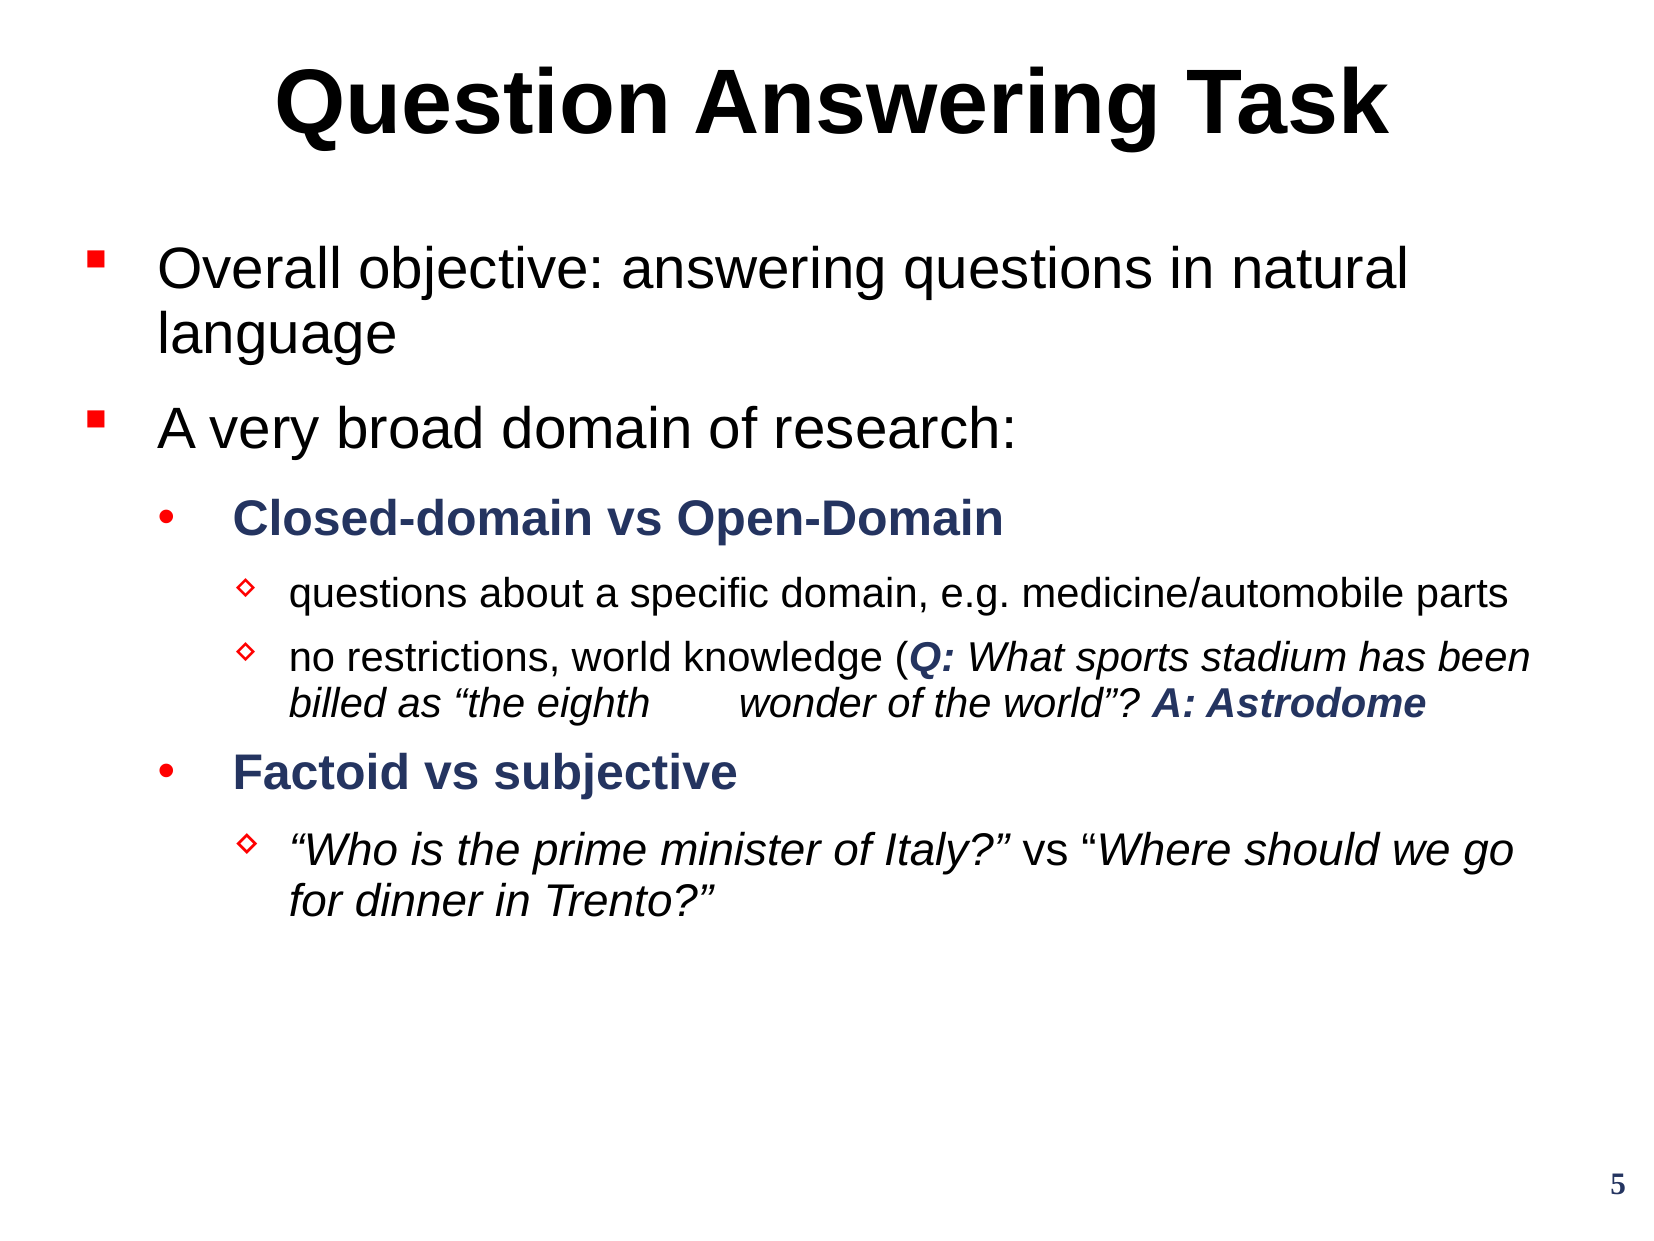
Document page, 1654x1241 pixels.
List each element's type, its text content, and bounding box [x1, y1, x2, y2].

list Overall objective: answering questions in natural language A very broad domain of research: Closed-domain vs Open-Domain questions about a specific domain, e.g. medicine/automobile parts no restrictions, world knowledge (Q: What sports stadium has been billed as “the eighth wonder of the world”? A: Astrodome Factoid vs subjective “Who is the prime minister of Italy?” vs “Where should we go for dinner in Trento?” [82, 232, 1571, 1091]
slide_number 5 [1494, 1167, 1627, 1200]
title Question Answering Task [88, 56, 1577, 150]
